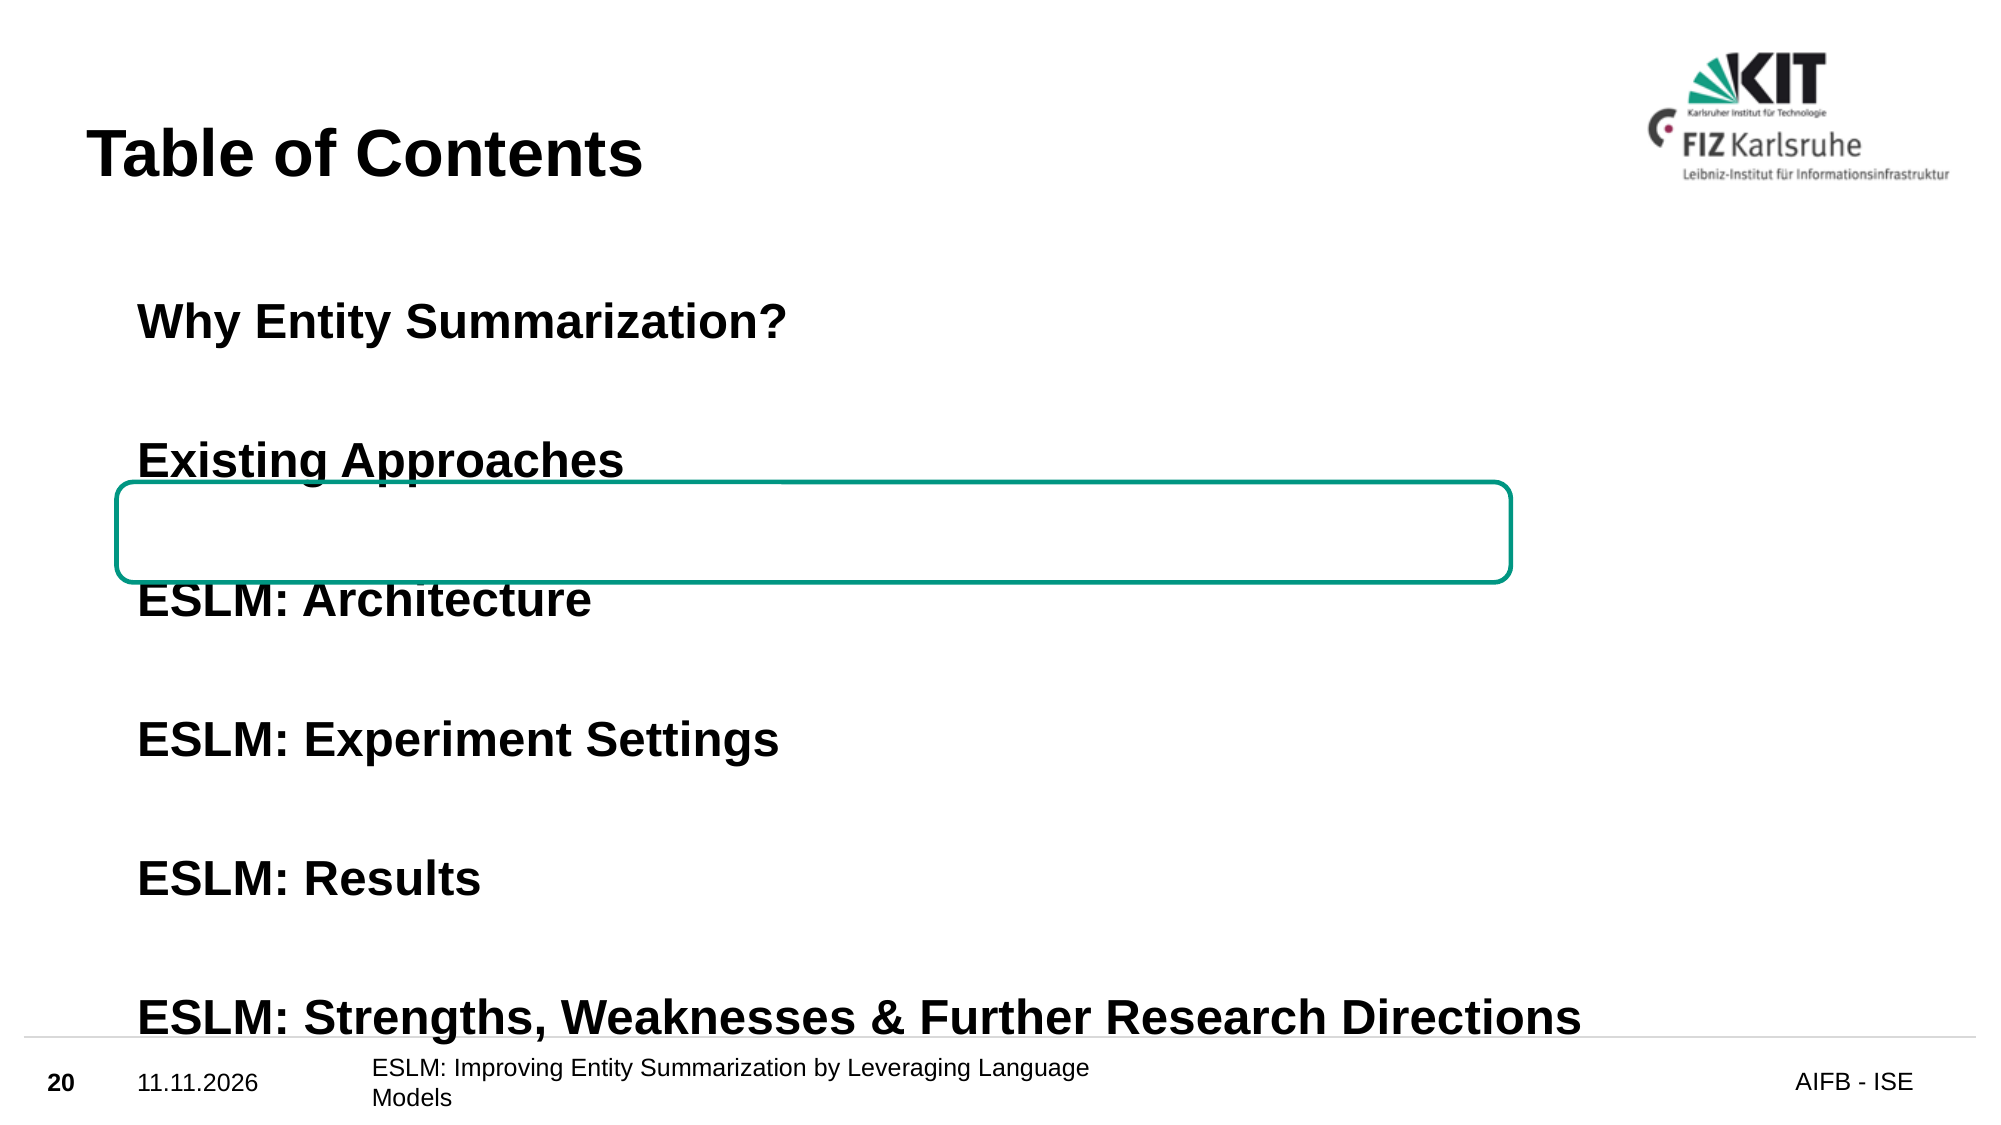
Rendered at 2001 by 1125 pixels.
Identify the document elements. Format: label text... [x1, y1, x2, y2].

list Why Entity Summarization? Existing Approaches ESLM: Architecture ESLM: Experiment Settings ESLM: Results ESLM: Strengths, Weaknesses & Further Research Directions [137, 217, 1589, 1061]
slide_number 20 [47, 1038, 119, 1125]
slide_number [137, 1038, 362, 1125]
picture [1621, 35, 1960, 191]
text_box [115, 480, 1512, 584]
title Table of Contents [86, 64, 1589, 191]
